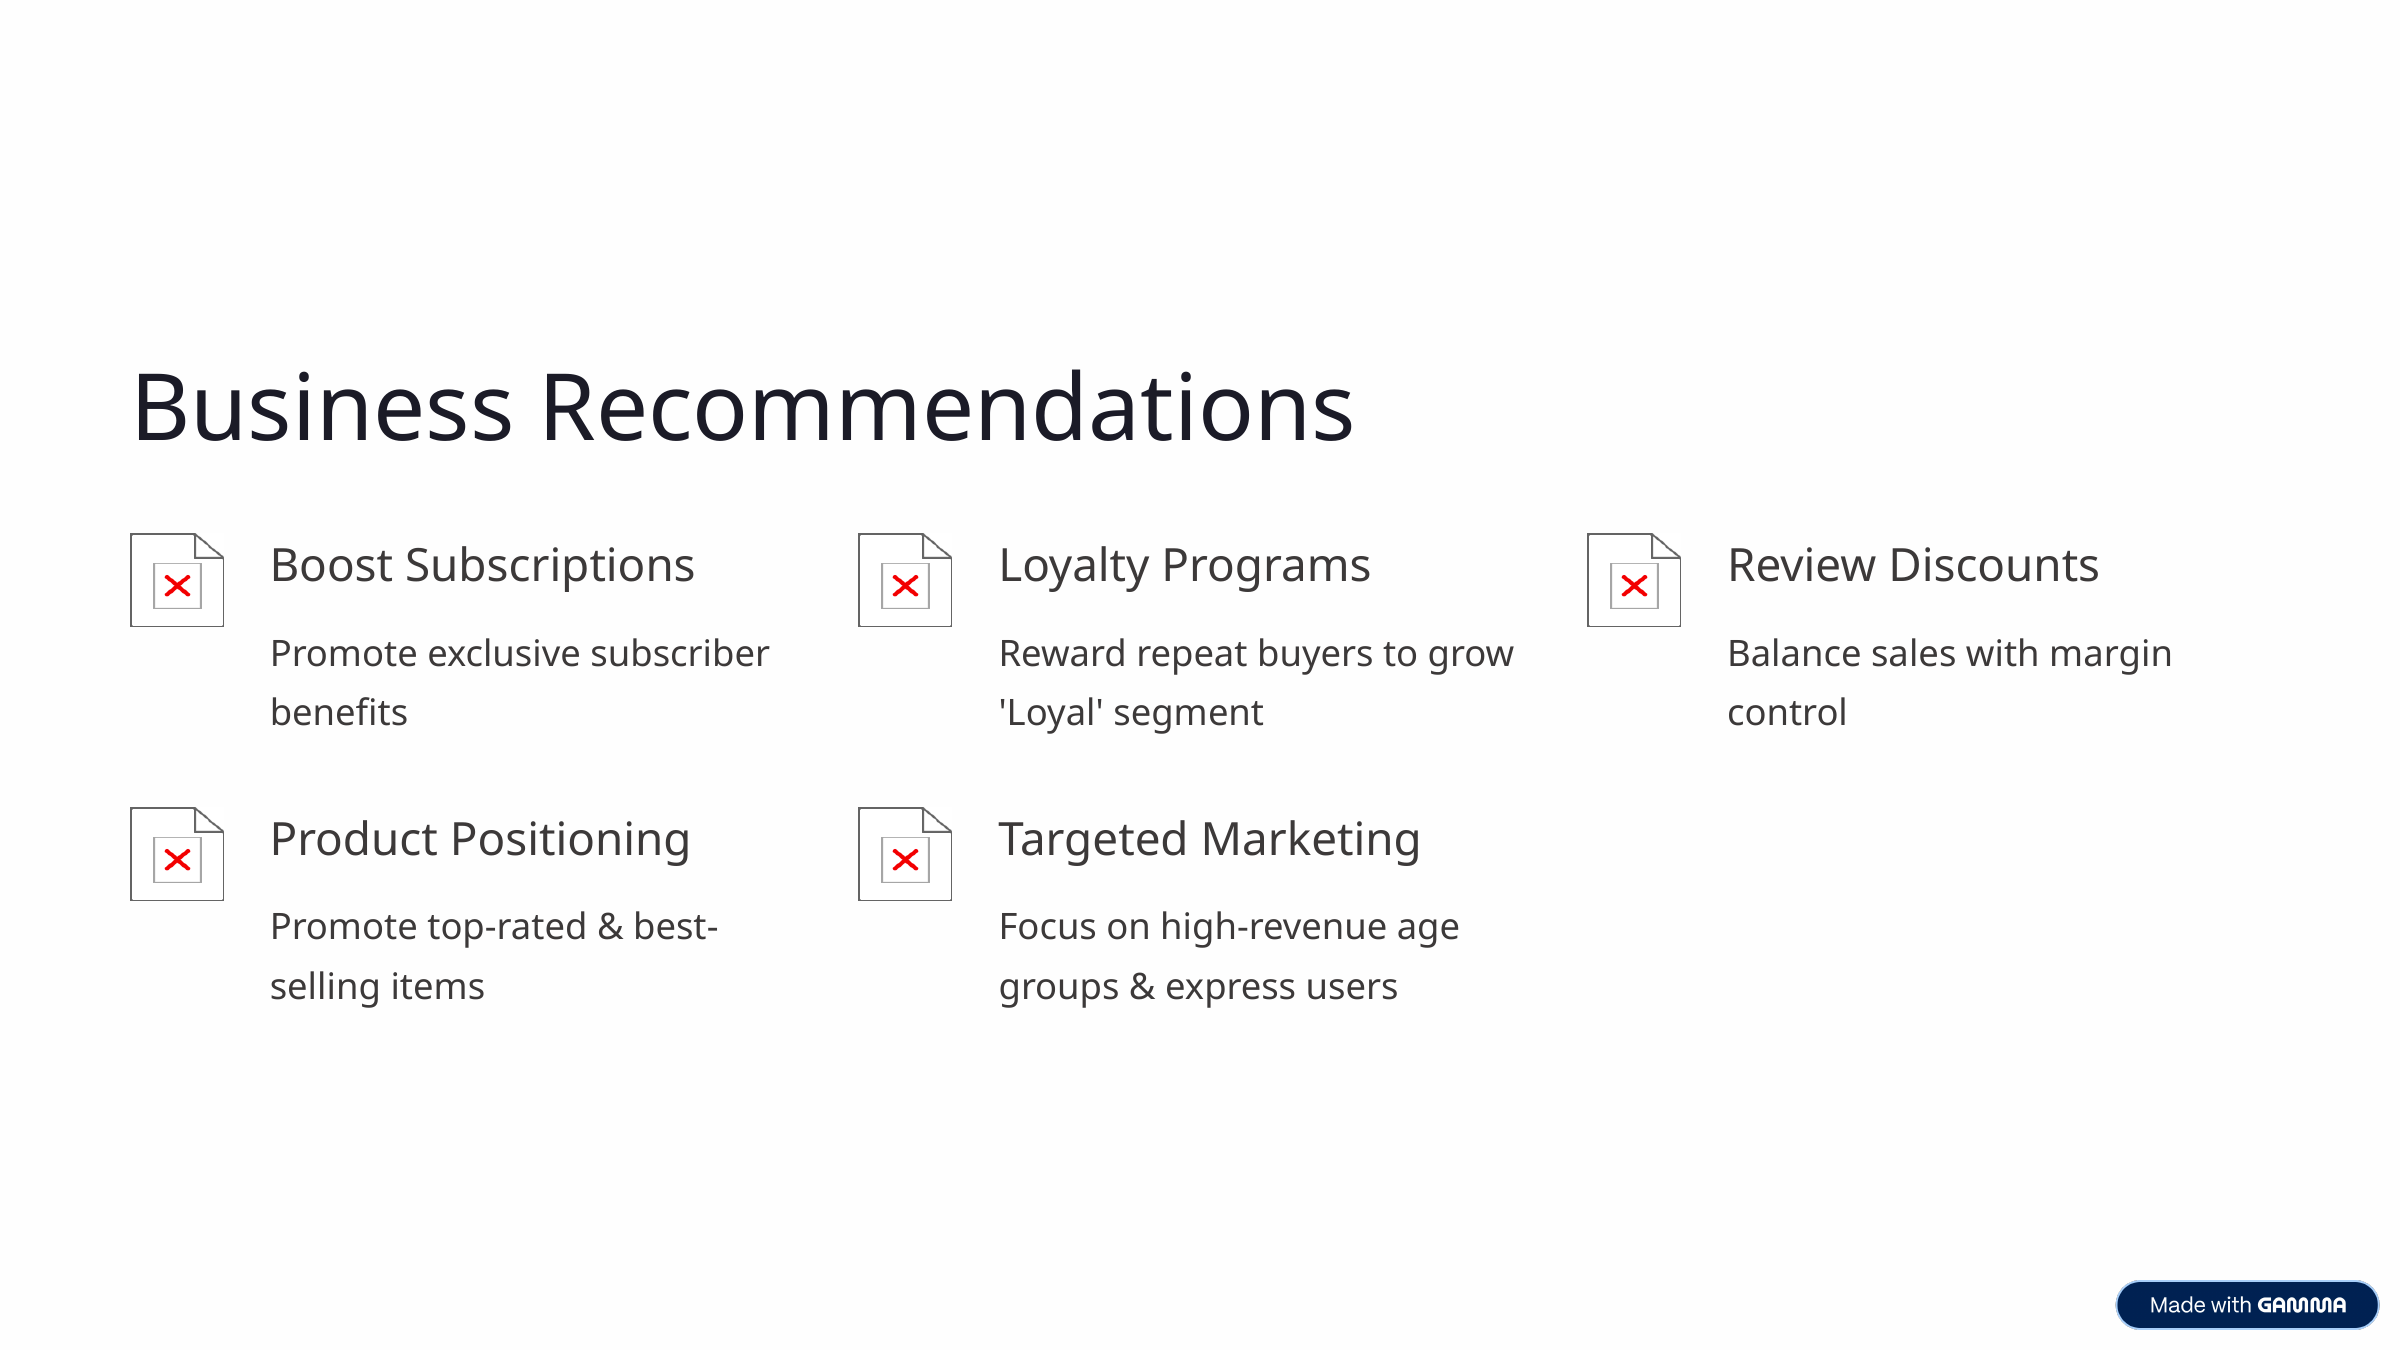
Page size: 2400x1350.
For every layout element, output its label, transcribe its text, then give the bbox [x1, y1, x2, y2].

picture [2106, 1271, 2389, 1339]
picture [858, 807, 952, 901]
text_box Boost Subscriptions [269, 533, 735, 592]
text_box Reward repeat buyers to grow 'Loyal' segment [998, 613, 1542, 733]
text_box Product Positioning [269, 807, 735, 866]
text_box Promote top-rated & best-selling items [269, 887, 813, 1007]
picture [1587, 533, 1681, 627]
text_box Promote exclusive subscriber benefits [269, 613, 813, 733]
text_box Loyalty Programs [998, 533, 1464, 592]
text_box Business Recommendations [130, 342, 1349, 460]
picture [130, 533, 224, 627]
picture [858, 533, 952, 627]
picture [130, 807, 224, 901]
text_box Focus on high-revenue age groups & express users [998, 887, 1542, 1007]
text_box Review Discounts [1727, 533, 2193, 592]
text_box Balance sales with margin control [1727, 613, 2270, 733]
text_box Targeted Marketing [998, 807, 1464, 866]
